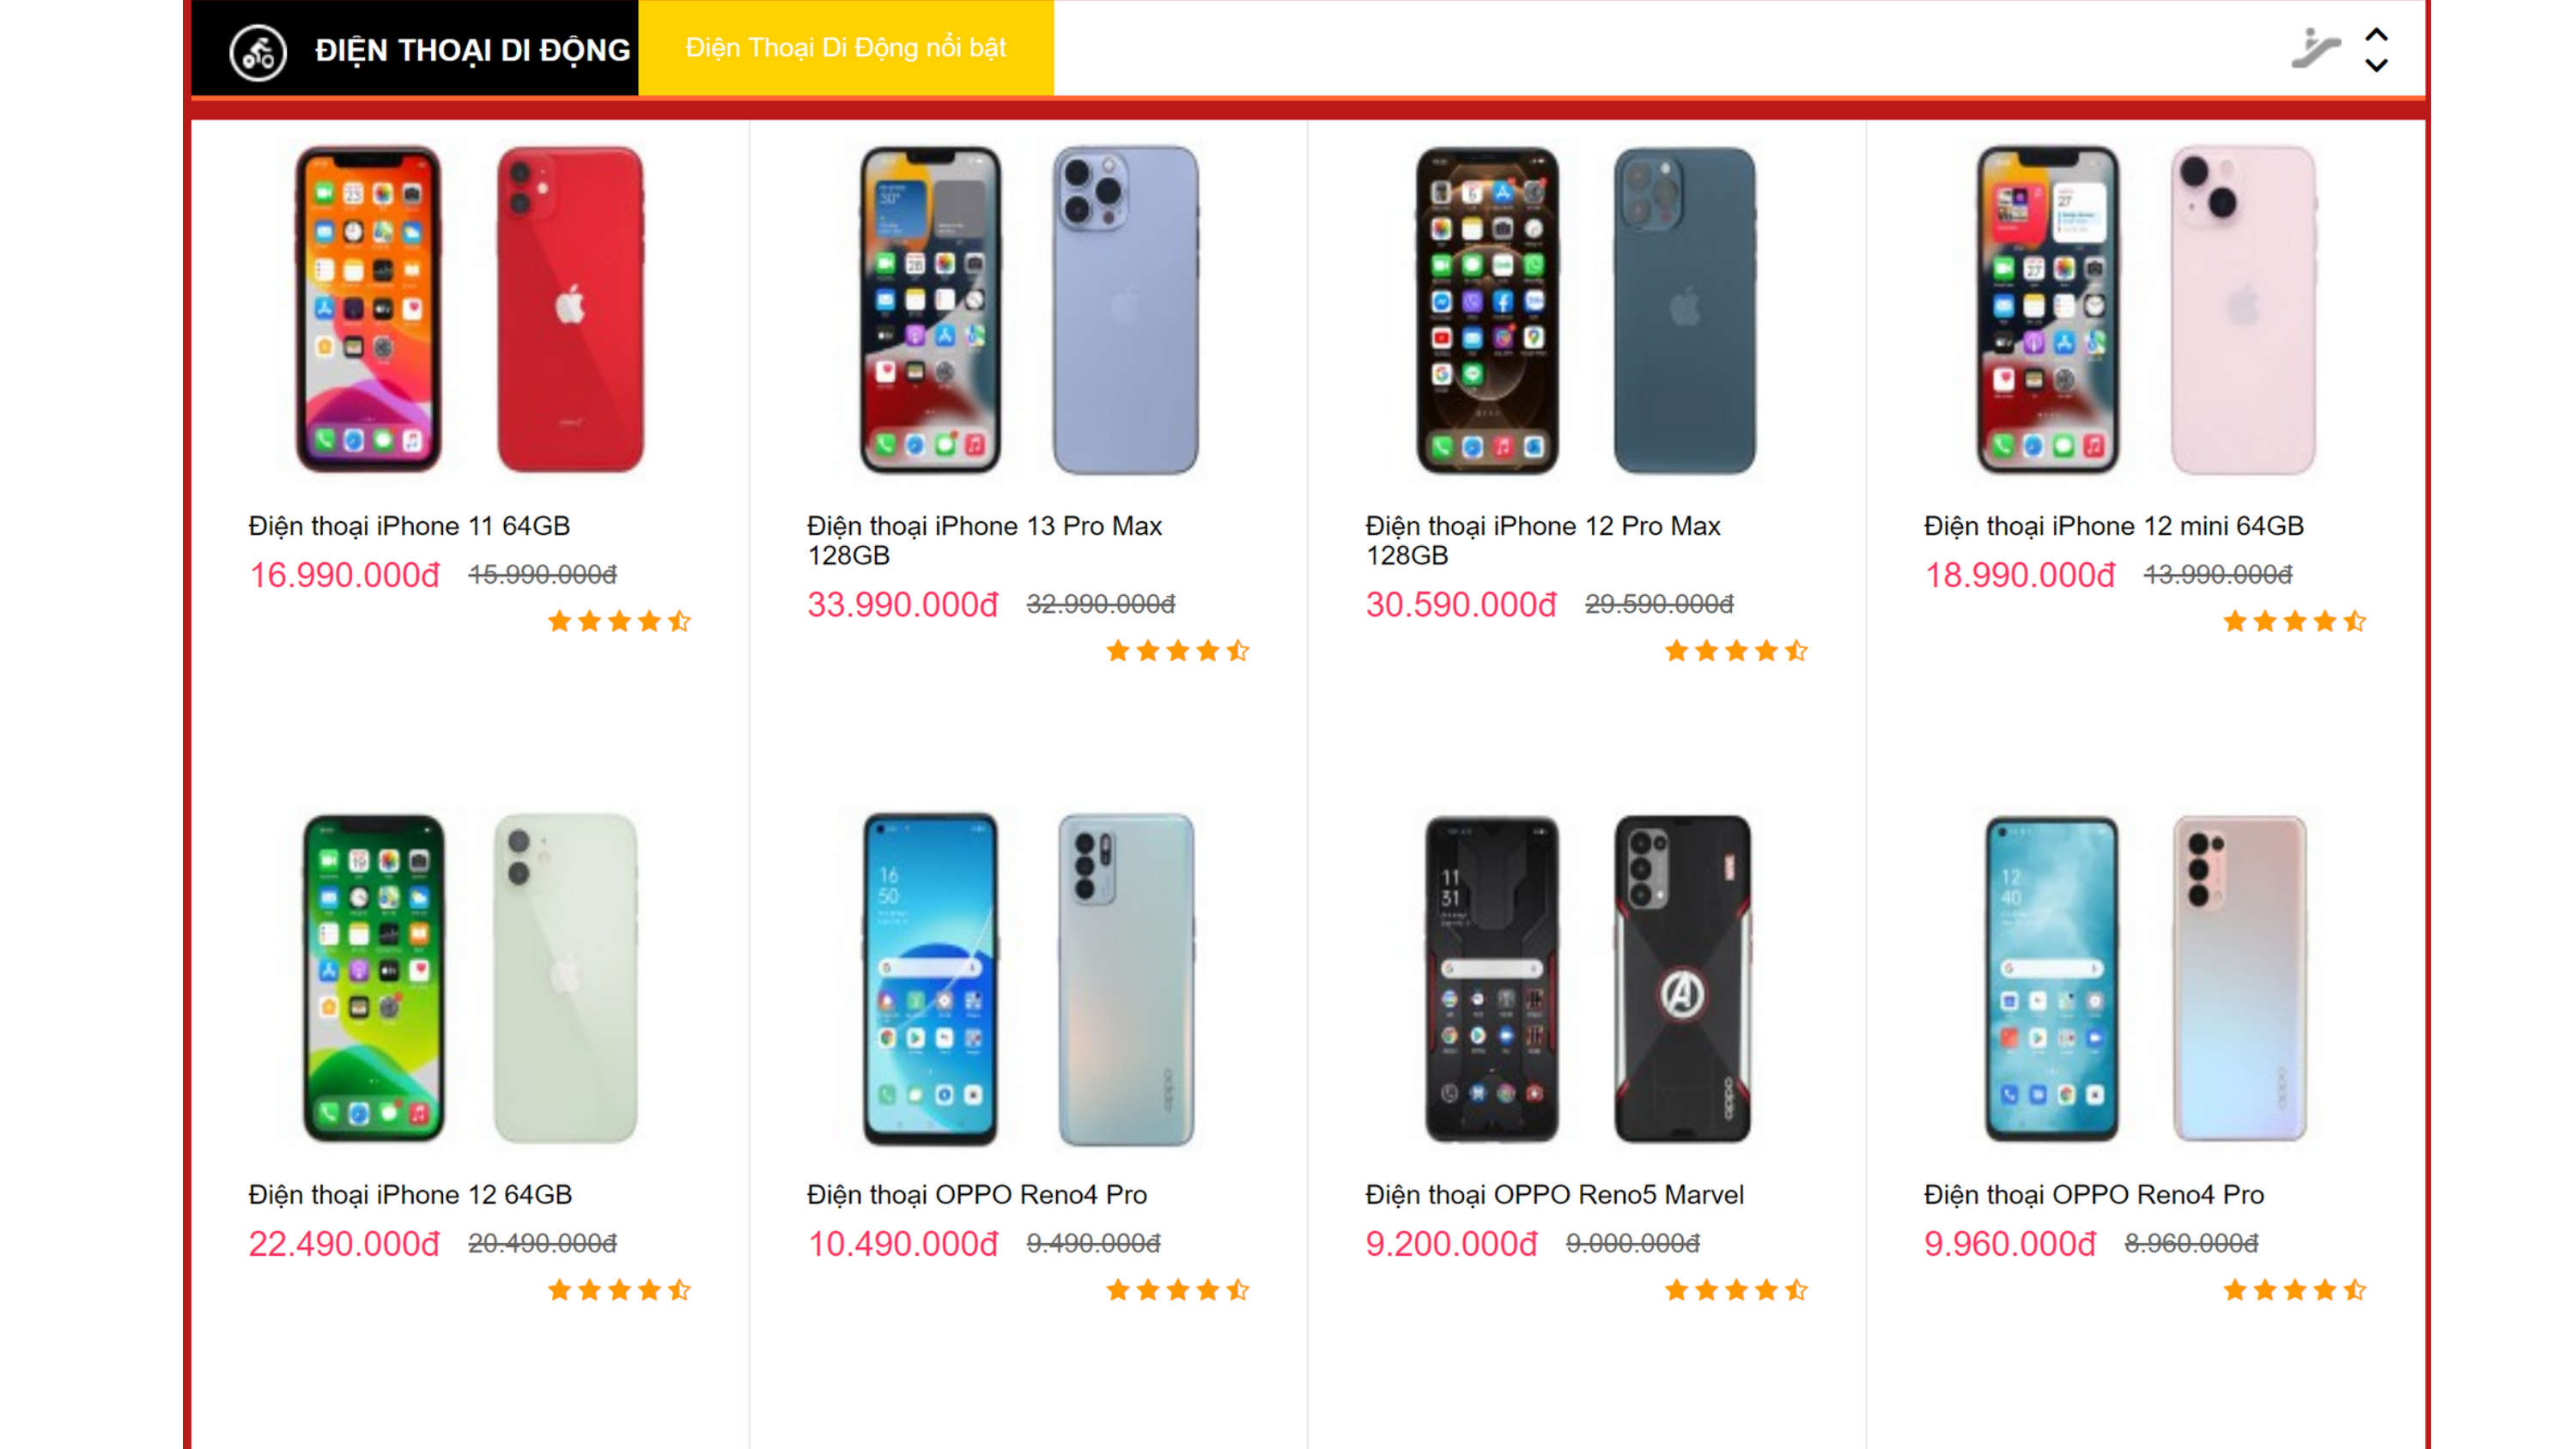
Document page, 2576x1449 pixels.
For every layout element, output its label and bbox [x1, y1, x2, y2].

picture [182, 0, 2432, 1449]
